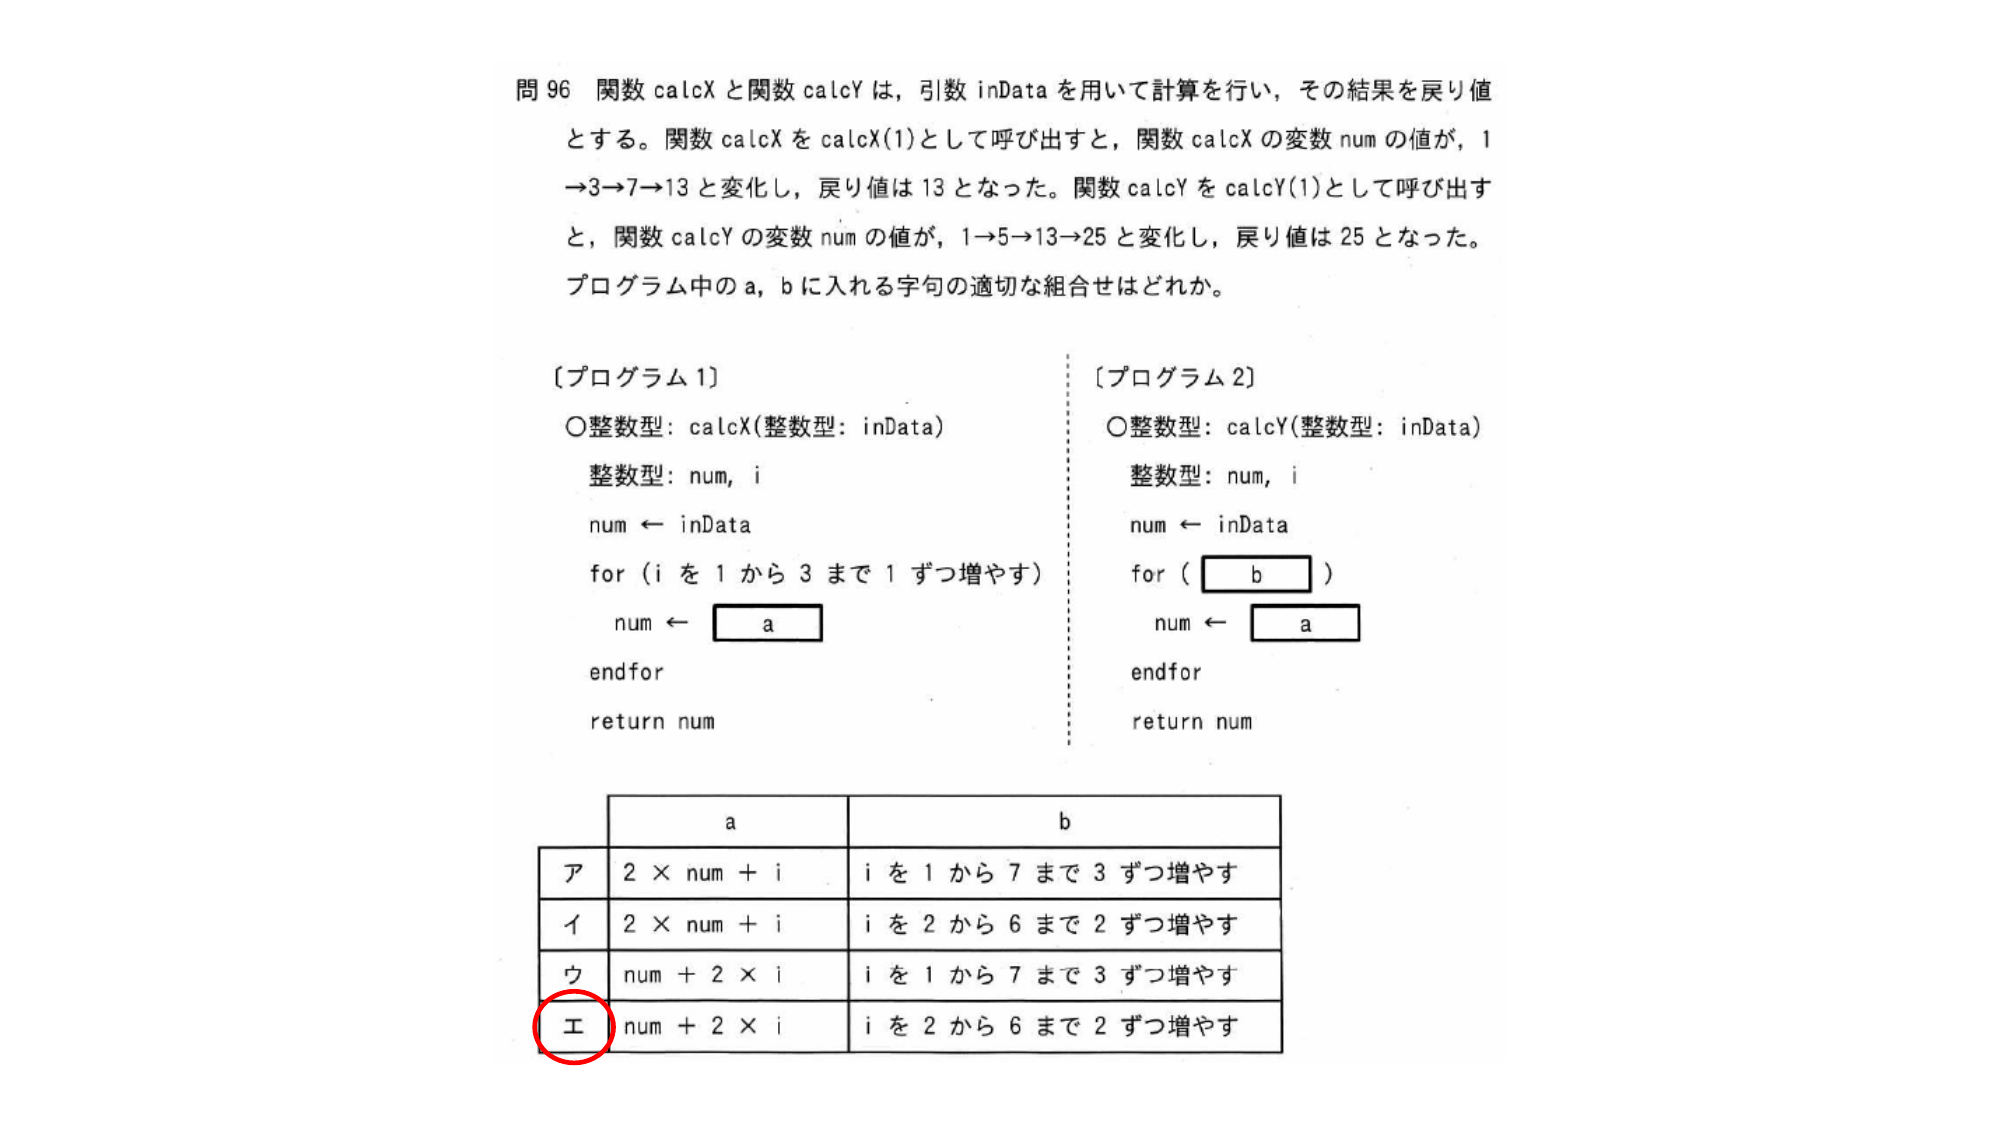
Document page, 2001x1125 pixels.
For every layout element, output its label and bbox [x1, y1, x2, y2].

picture [493, 61, 1506, 1063]
